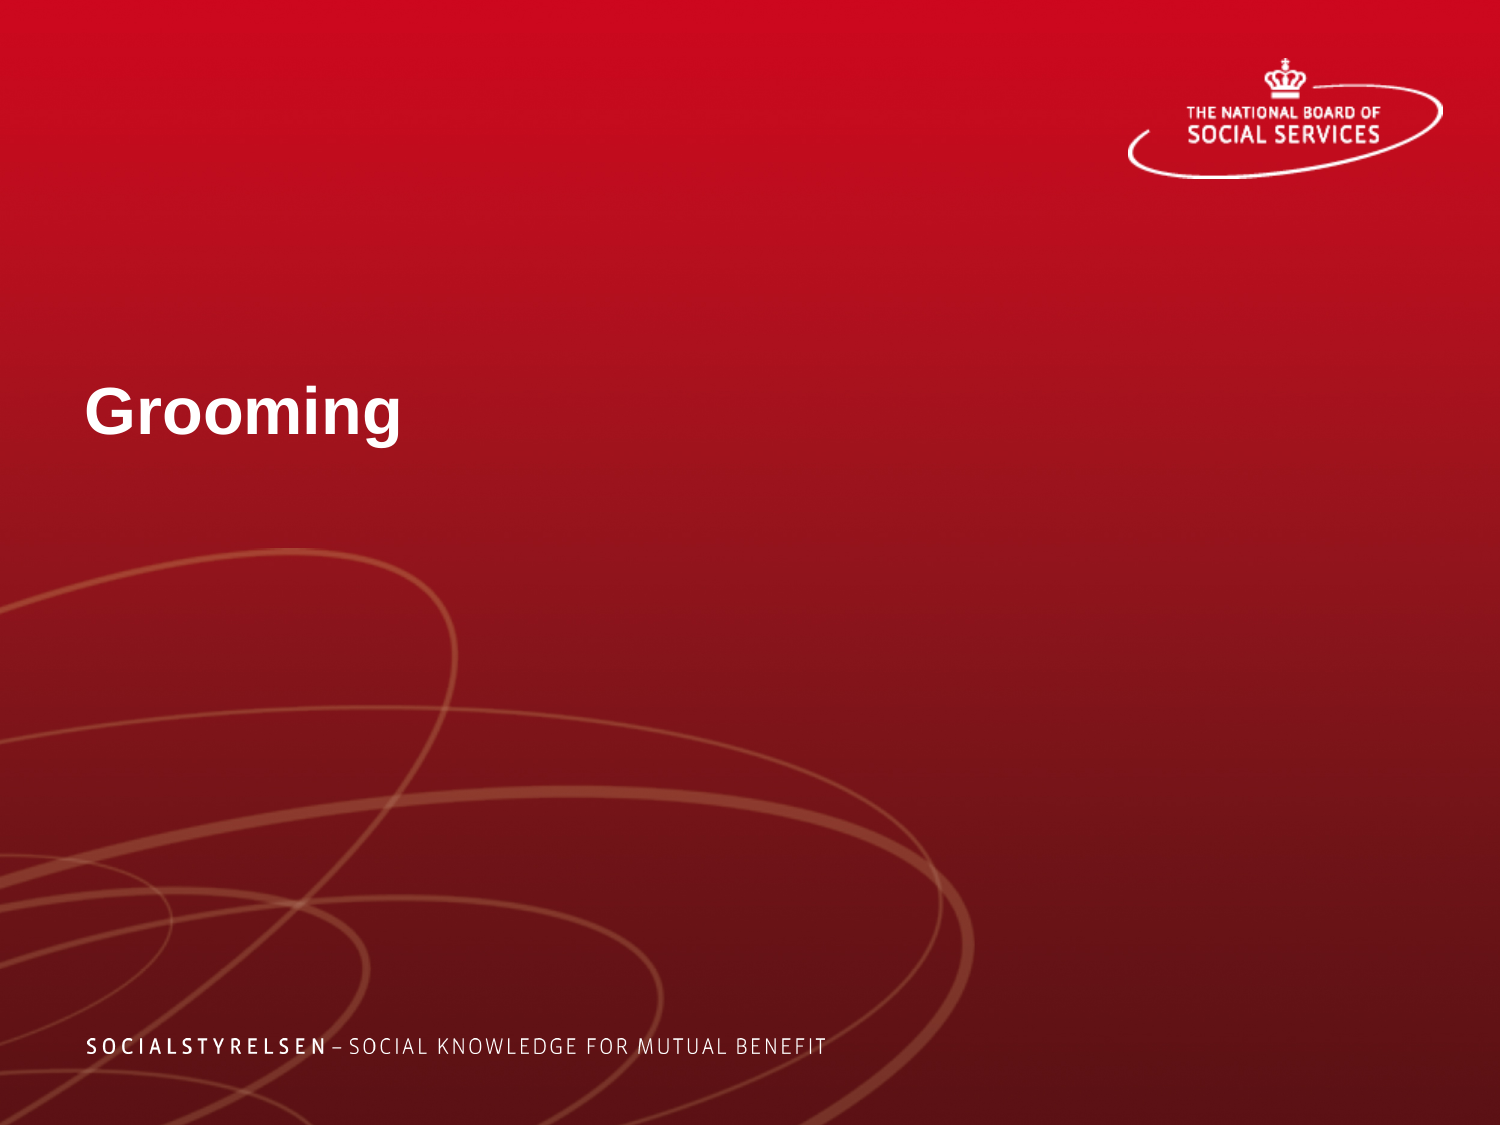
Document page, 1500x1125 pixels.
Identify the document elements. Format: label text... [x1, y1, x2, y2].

picture [0, 0, 1500, 1125]
title Grooming [84, 367, 1360, 568]
